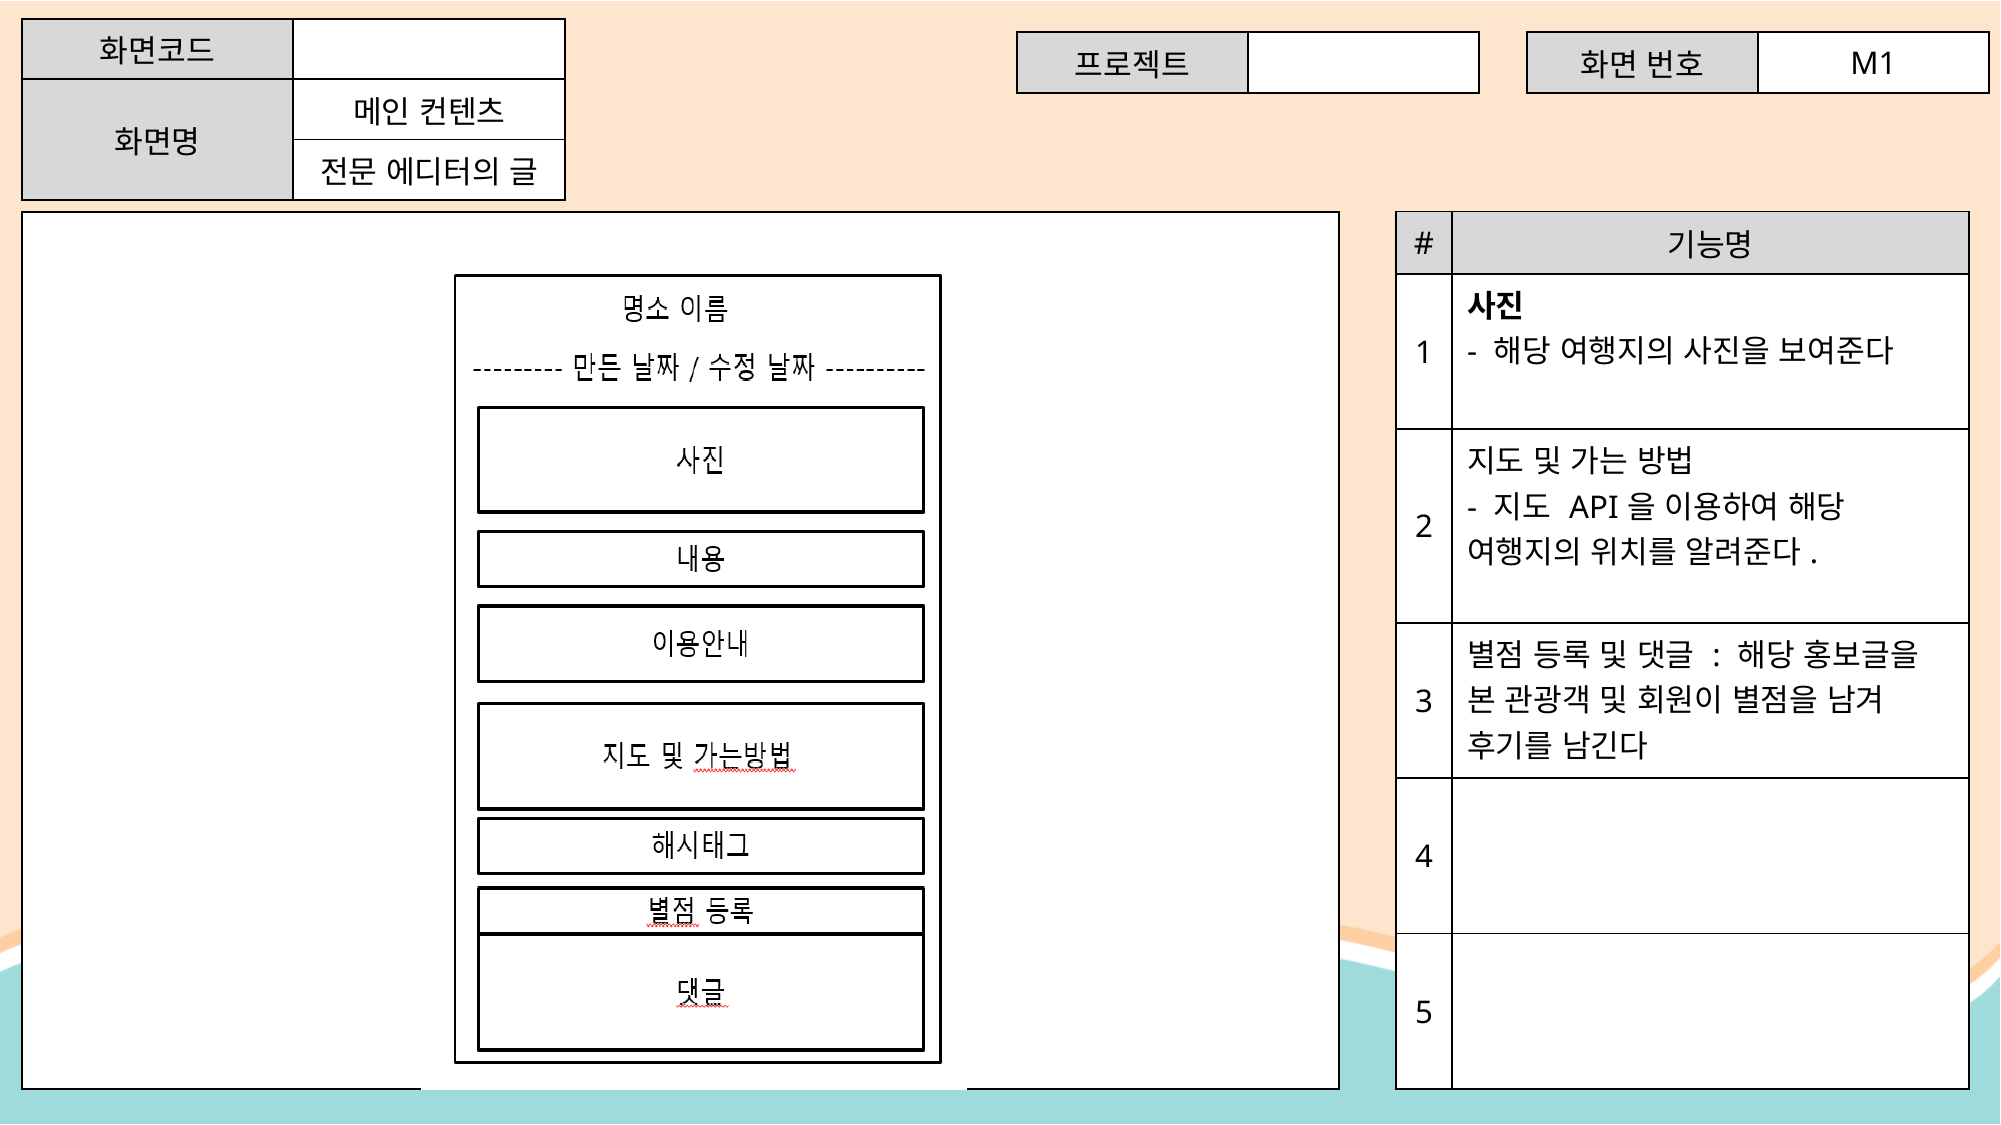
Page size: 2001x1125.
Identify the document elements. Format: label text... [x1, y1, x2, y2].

table_cell 화면명 [23, 80, 292, 199]
table_cell 메인 컨텐츠 [294, 80, 564, 139]
table_cell 지도 및 가는 방법 - 지도 API을 이용하여 해당 여행지의 위치를 알려준다. [1453, 430, 1968, 622]
text_box [21, 211, 1340, 1090]
table_cell 2 [1397, 430, 1451, 622]
table_cell 3 [1397, 624, 1451, 777]
table_cell 4 [1397, 779, 1451, 933]
table_header [294, 20, 564, 78]
table_cell 1 [1397, 275, 1451, 428]
table_cell 전문 에디터의 글 [294, 140, 564, 199]
table_header M1 [1759, 33, 1988, 92]
table_cell [1453, 934, 1968, 1088]
table_header [1249, 33, 1478, 92]
table_header # [1397, 212, 1451, 273]
table_header 화면코드 [23, 20, 292, 78]
table_cell [1453, 779, 1968, 933]
picture [0, 1, 2000, 1124]
table_header 프로젝트 [1018, 33, 1247, 92]
table_header 화면 번호 [1528, 33, 1757, 92]
table_header 기능명 [1453, 212, 1968, 273]
table_cell 별점 등록 및 댓글 : 해당 홍보글을 본 관광객 및 회원이 별점을 남겨 후기를 남긴다 [1453, 624, 1968, 777]
table_cell 5 [1397, 934, 1451, 1088]
table_cell 사진 - 해당 여행지의 사진을 보여준다 [1453, 275, 1968, 428]
